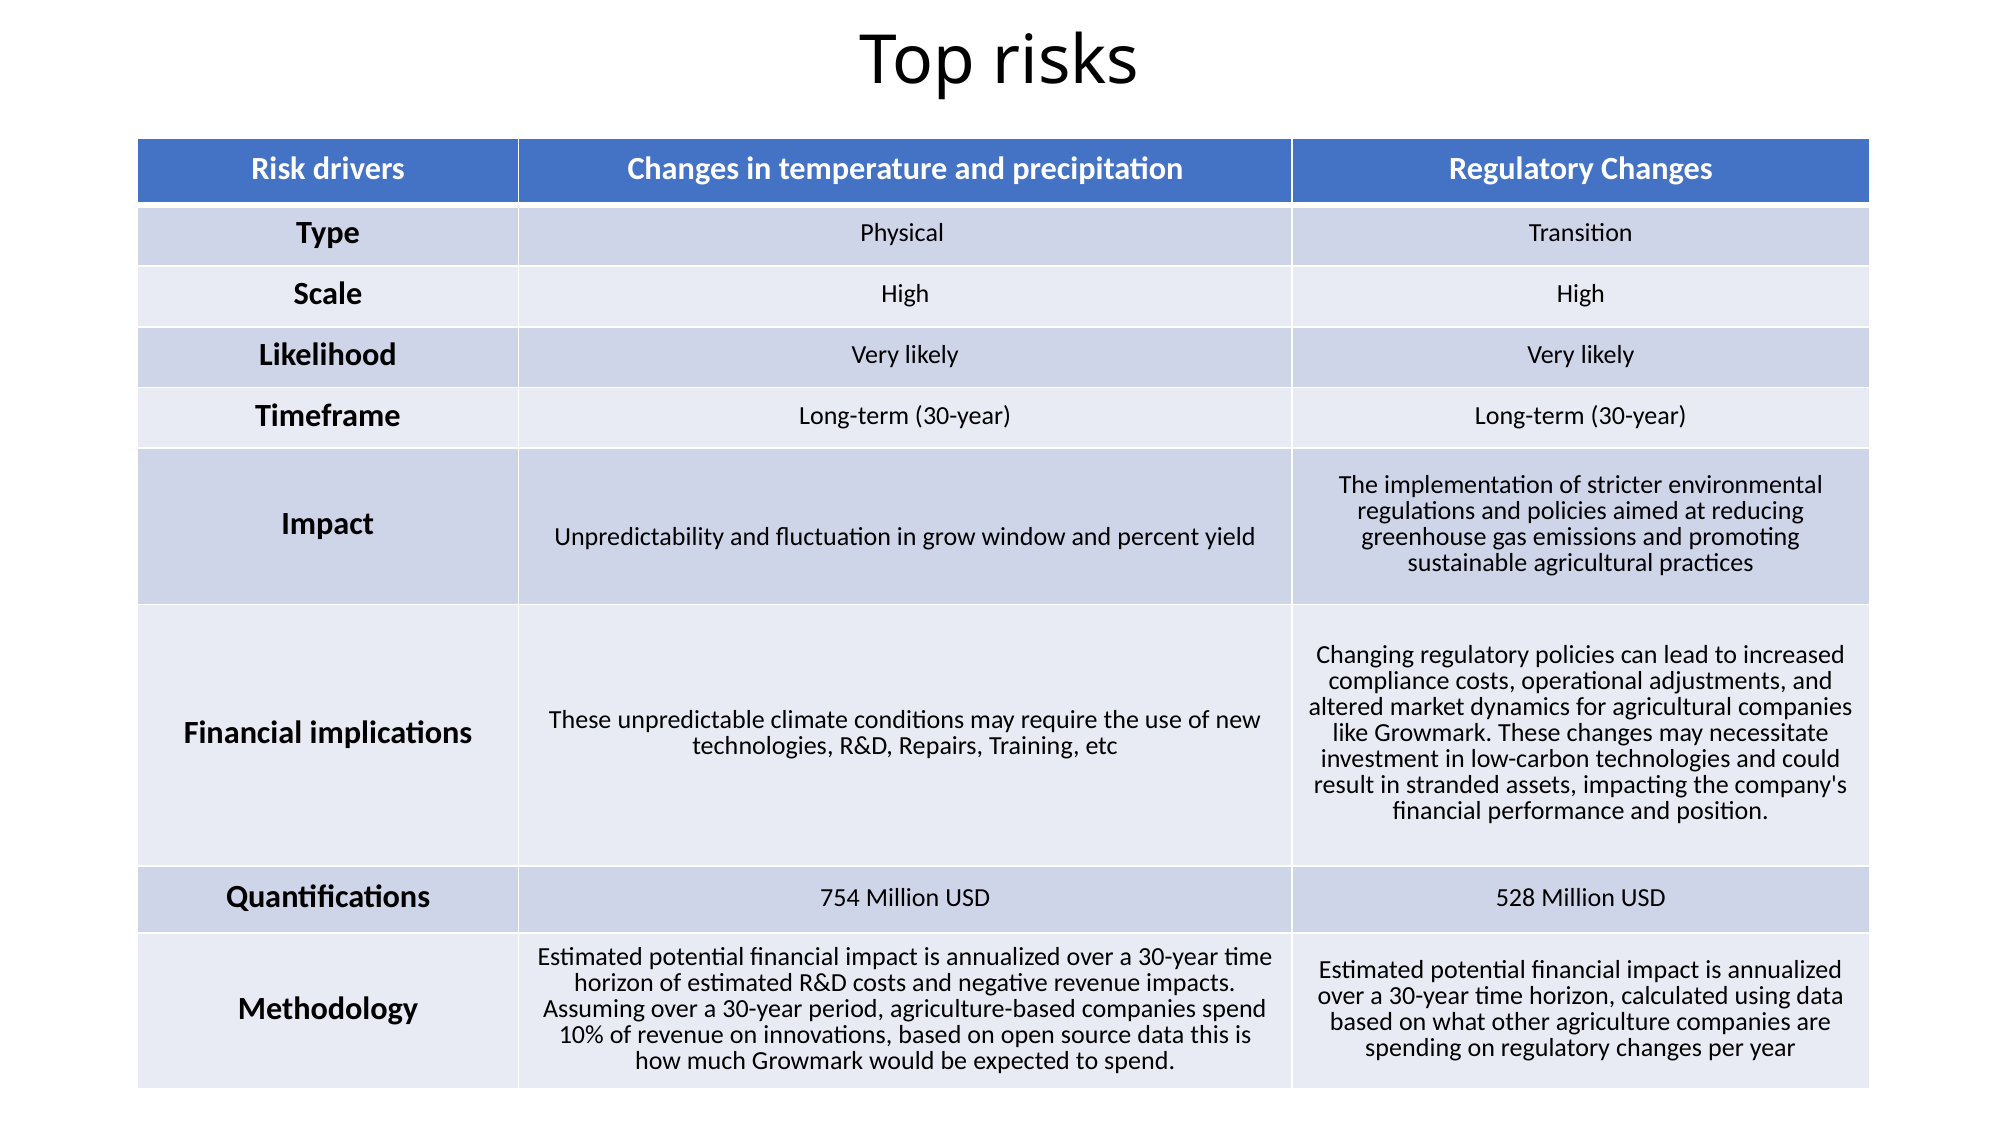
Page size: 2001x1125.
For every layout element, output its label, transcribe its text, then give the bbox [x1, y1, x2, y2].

table_cell Methodology [138, 934, 518, 1088]
table_cell High [519, 267, 1291, 326]
table_cell Changing regulatory policies can lead to increased compliance costs, operational adjustments, and altered market dynamics for agricultural companies like Growmark. These changes may necessitate investment in low-carbon technologies and could result in stranded assets, impacting the company's financial performance and position. [1293, 605, 1869, 865]
table_cell The implementation of stricter environmental regulations and policies aimed at reducing greenhouse gas emissions and promoting sustainable agricultural practices [1293, 449, 1869, 604]
table_cell Scale [138, 267, 518, 326]
table_cell 754 Million USD [519, 867, 1291, 932]
table_cell Estimated potential financial impact is annualized over a 30-year time horizon of estimated R&D costs and negative revenue impacts. Assuming over a 30-year period, agriculture-based companies spend 10% of revenue on innovations, based on open source data this is how much Growmark would be expected to spend. [519, 934, 1291, 1088]
table_cell 528 Million USD [1293, 867, 1869, 932]
table_cell Quantifications [138, 867, 518, 932]
table_cell Unpredictability and fluctuation in grow window and percent yield [519, 449, 1291, 604]
table_cell These unpredictable climate conditions may require the use of new technologies, R&D, Repairs, Training, etc [519, 605, 1291, 865]
table_cell Long-term (30-year) [1293, 388, 1869, 447]
table_header Risk drivers [138, 139, 518, 202]
table_cell Very likely [1293, 328, 1869, 387]
table_header Changes in temperature and precipitation [519, 139, 1291, 202]
table_cell Transition [1293, 208, 1869, 265]
title Top risks [137, 17, 1862, 107]
table_cell Timeframe [138, 388, 518, 447]
table_cell Likelihood [138, 328, 518, 387]
table_header Regulatory Changes [1293, 139, 1869, 202]
table_cell Type [138, 208, 518, 265]
table_cell High [1293, 267, 1869, 326]
table_cell Very likely [519, 328, 1291, 387]
table_cell Impact [138, 449, 518, 604]
table_cell Financial implications [138, 605, 518, 865]
table_cell Long-term (30-year) [519, 388, 1291, 447]
table_cell Physical [519, 208, 1291, 265]
table_cell Estimated potential financial impact is annualized over a 30-year time horizon, calculated using data based on what other agriculture companies are spending on regulatory changes per year [1293, 934, 1869, 1088]
